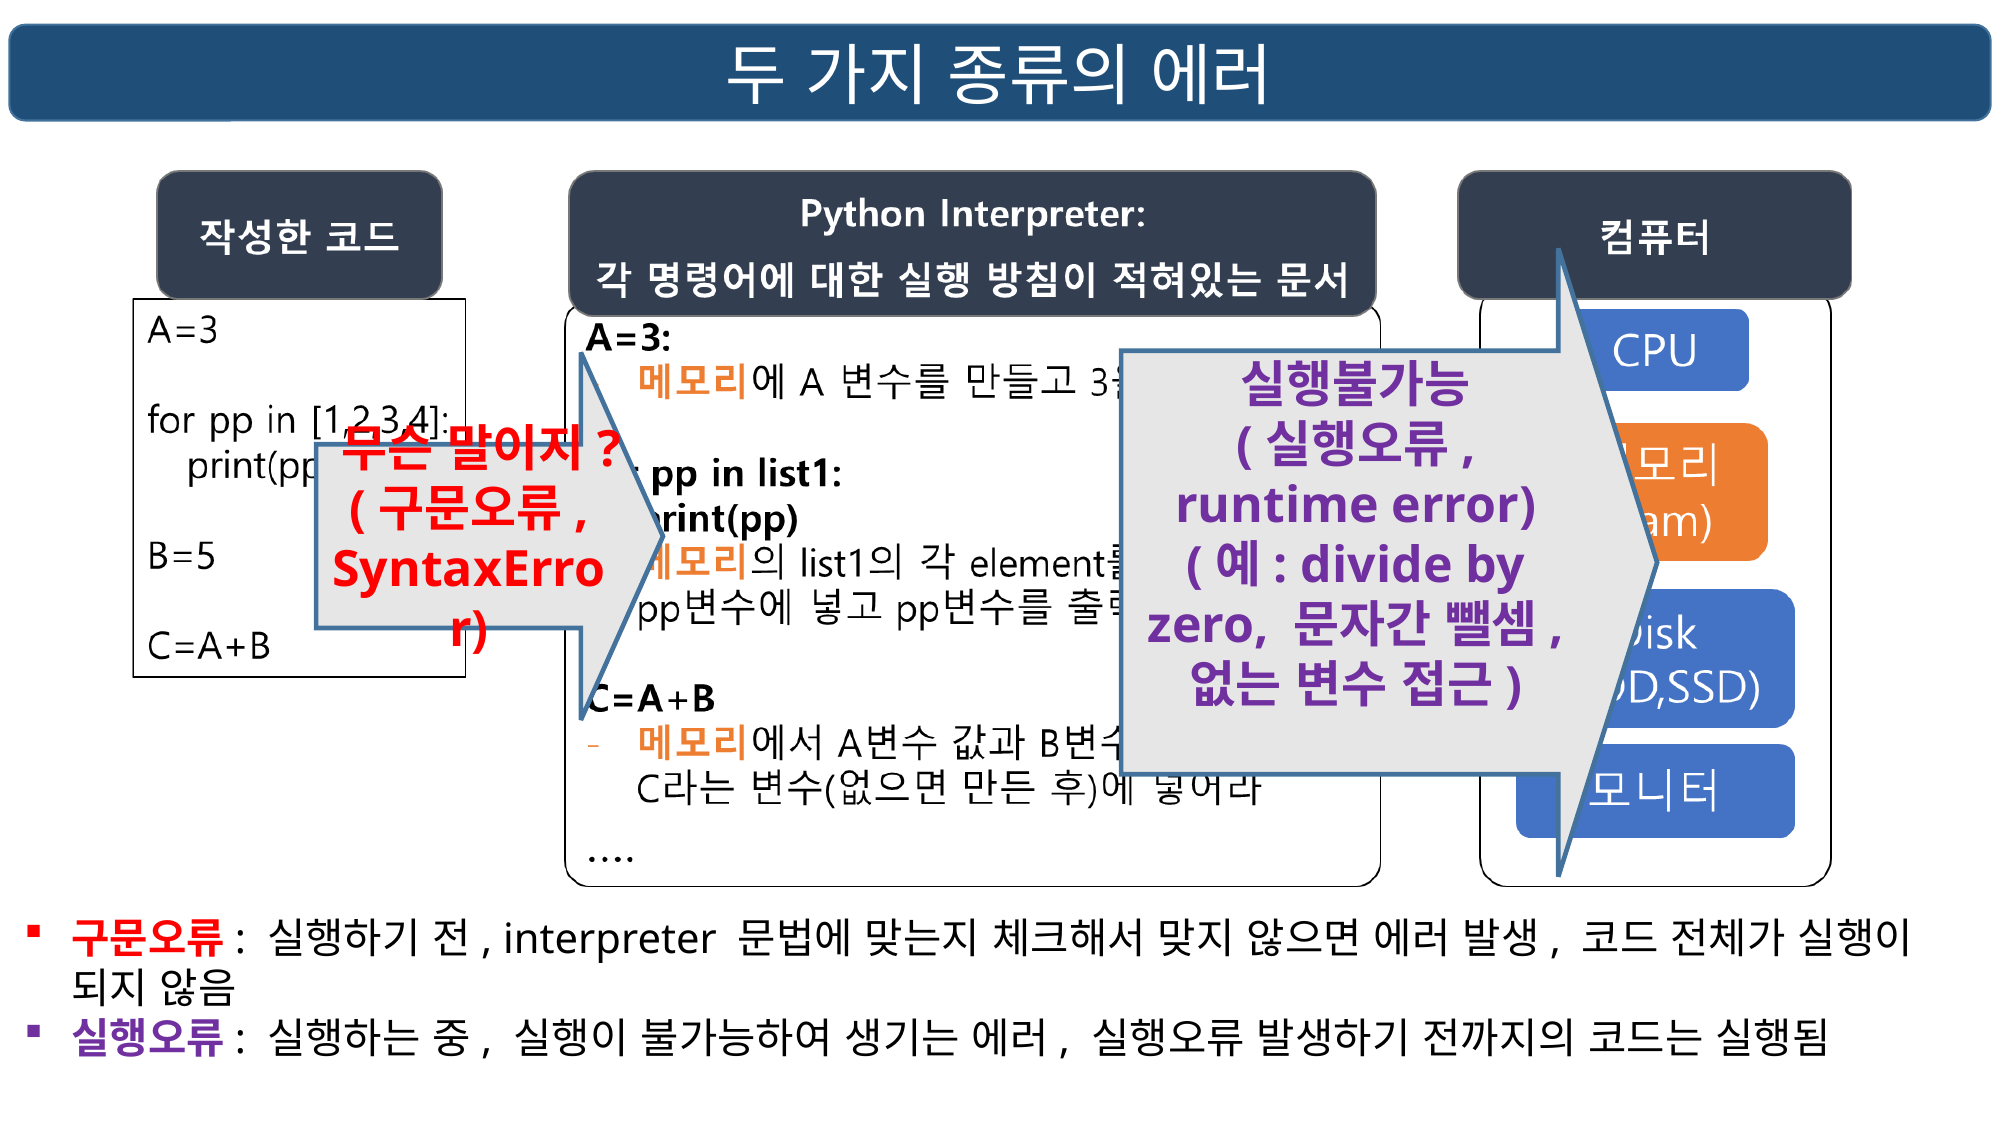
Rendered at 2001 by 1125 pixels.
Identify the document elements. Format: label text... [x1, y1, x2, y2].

text_box 구문오류: 실행하기 전, interpreter 문법에 맞는지 체크해서 맞지 않으면 에러 발생, 코드 전체가 실행이 되지 않음 실행오류: 실행하는 중, 실행이 불가능하여 생기는 에러, 실행오류 발생하기 전까지의 코드는 실행됨 [9, 904, 1991, 1070]
picture [123, 170, 1852, 905]
text_box 두 가지 종류의 에러 [8, 23, 1992, 122]
